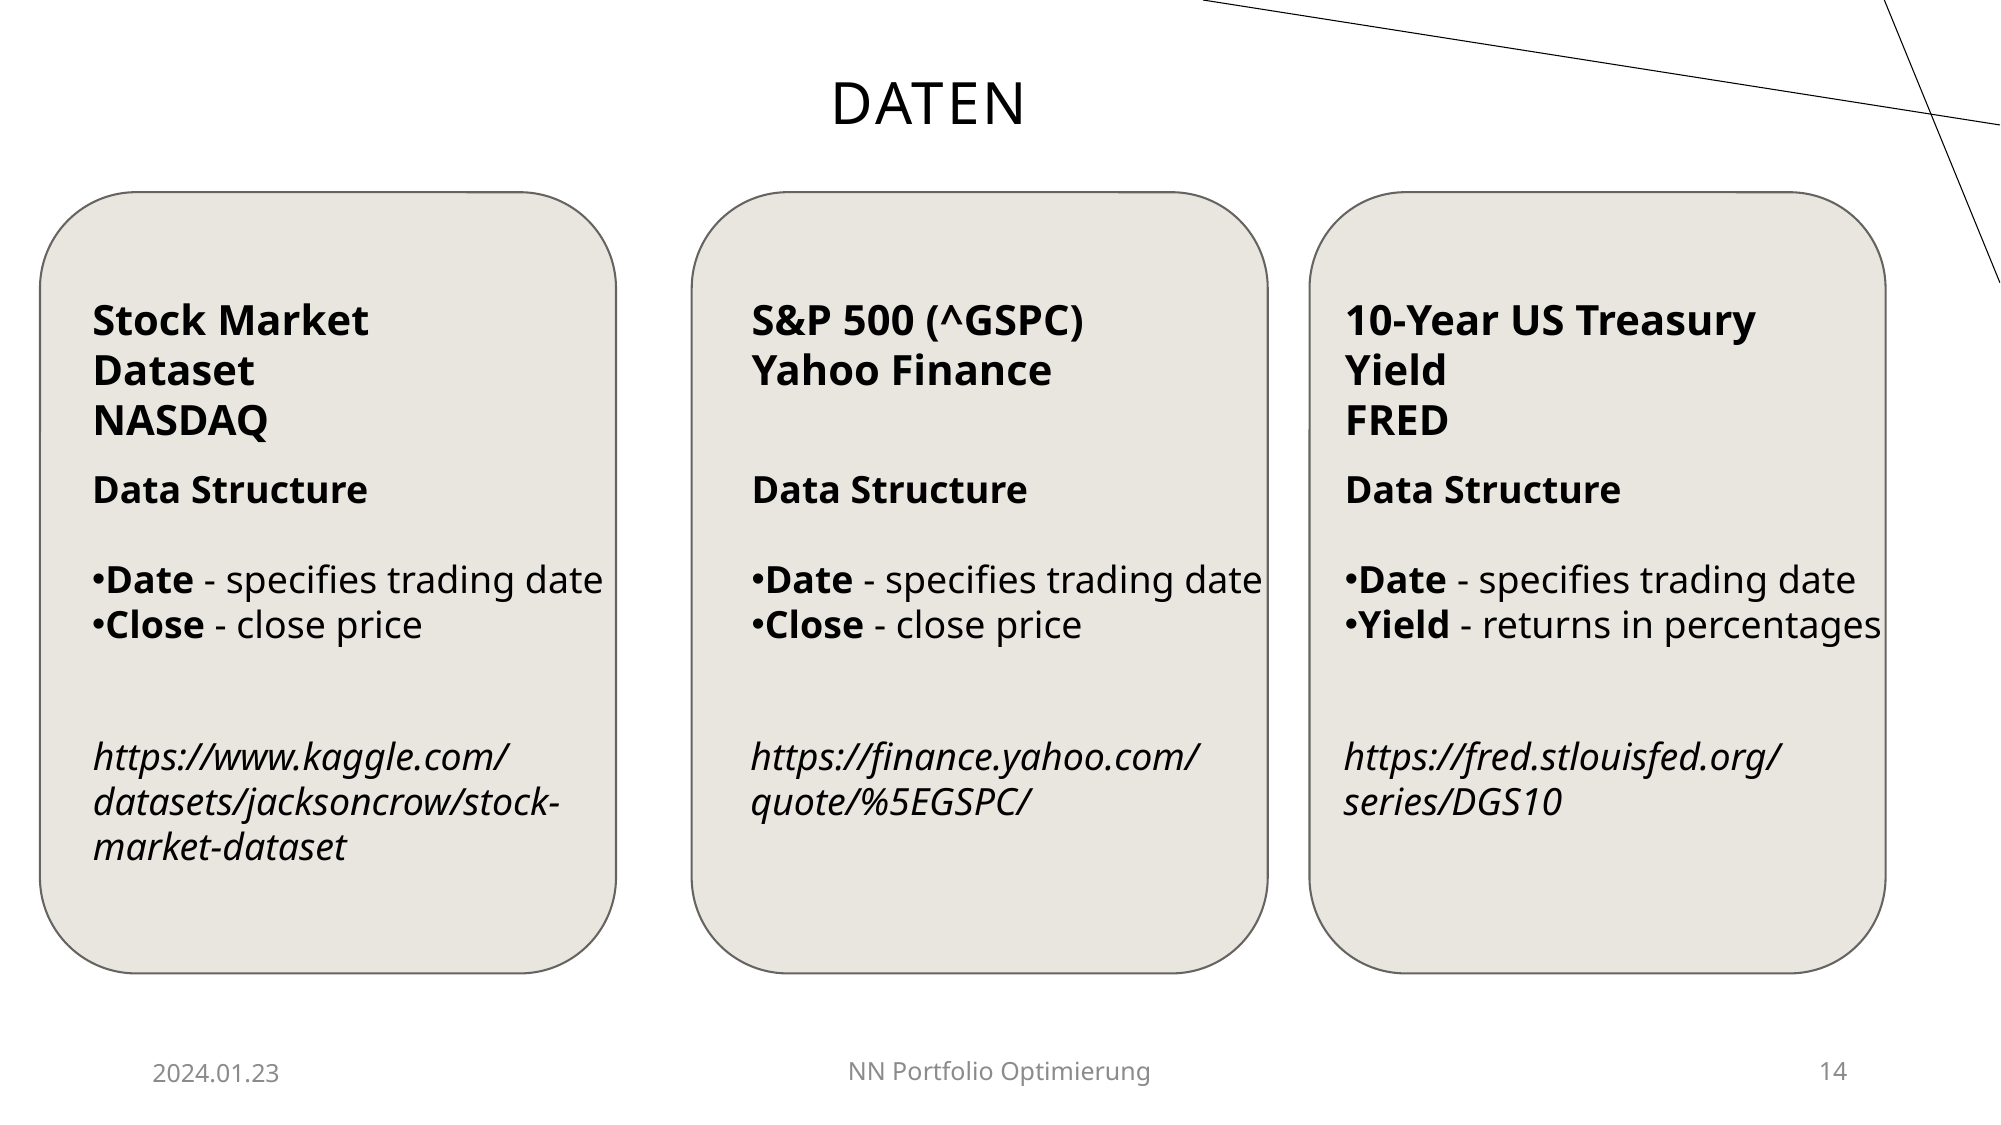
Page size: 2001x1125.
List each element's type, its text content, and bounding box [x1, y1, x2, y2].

slide_number 14 [1412, 1042, 1863, 1103]
text_box Data Structure Date - specifies trading date Close - close price [736, 458, 1329, 654]
text_box [1308, 191, 1887, 975]
text_box https://fred.stlouisfed.org/series/DGS10 [1329, 725, 1863, 831]
text_box Stock Market Dataset NASDAQ [77, 286, 540, 452]
text_box https://www.kaggle.com/datasets/jacksoncrow/stock-market-dataset [78, 725, 603, 876]
text_box 10-Year US Treasury Yield FRED [1330, 286, 1874, 452]
text_box Data Structure Date - specifies trading date Yield - returns in percentages [1330, 458, 1922, 654]
title Daten [308, 29, 1550, 183]
footer NN Portfolio Optimierung [662, 1042, 1338, 1103]
text_box [690, 654, 1269, 975]
text_box https://finance.yahoo.com/quote/%5EGSPC/ [735, 725, 1244, 831]
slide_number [137, 1042, 588, 1103]
text_box [690, 191, 1269, 458]
text_box S&P 500 (^GSPC) Yahoo Finance [736, 286, 1281, 402]
text_box [38, 191, 618, 975]
text_box Data Structure Date - specifies trading date Close - close price [77, 458, 736, 654]
